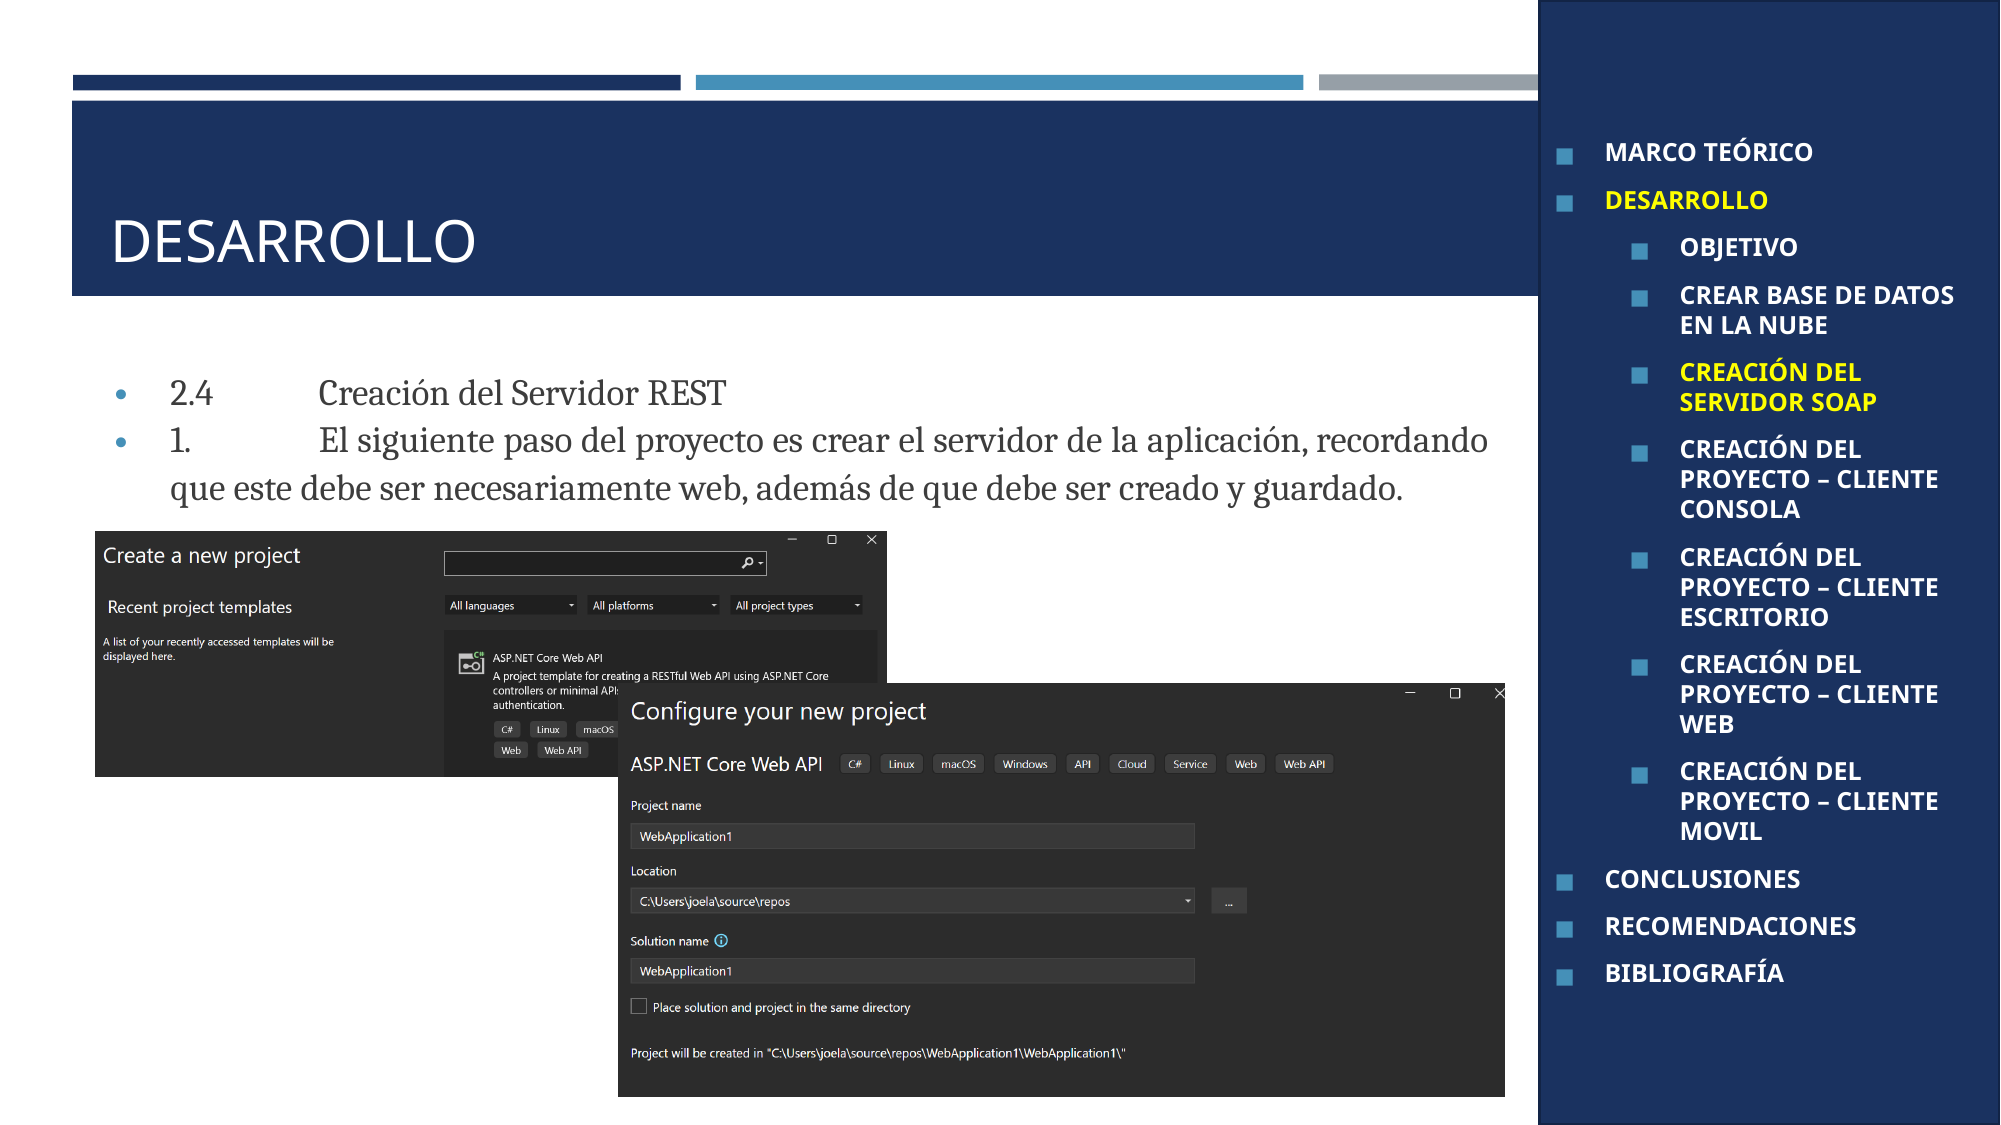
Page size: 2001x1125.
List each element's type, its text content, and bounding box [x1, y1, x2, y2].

picture [94, 531, 1505, 1097]
text_box MARCO TEÓRICO DESARROLLO OBJETIVO CREAR BASE DE DATOS EN LA NUBE CREACIÓN DEL SERVIDOR SOAP CREACIÓN DEL PROYECTO – CLIENTE CONSOLA CREACIÓN DEL PROYECTO – CLIENTE ESCRITORIO CREACIÓN DEL PROYECTO – CLIENTE WEB CREACIÓN DEL PROYECTO – CLIENTE MOVIL CONCLUSIONES RECOMENDACIONES BIBLIOGRAFÍA [1539, 0, 2000, 1125]
list 2.4 Creación del Servidor REST 1. El siguiente paso del proyecto es crear el servidor de la aplicación, recordando que este debe ser necesariamente web, además de que debe ser creado y guardado. [95, 357, 1505, 563]
title DESARROLLO [95, 115, 1539, 282]
